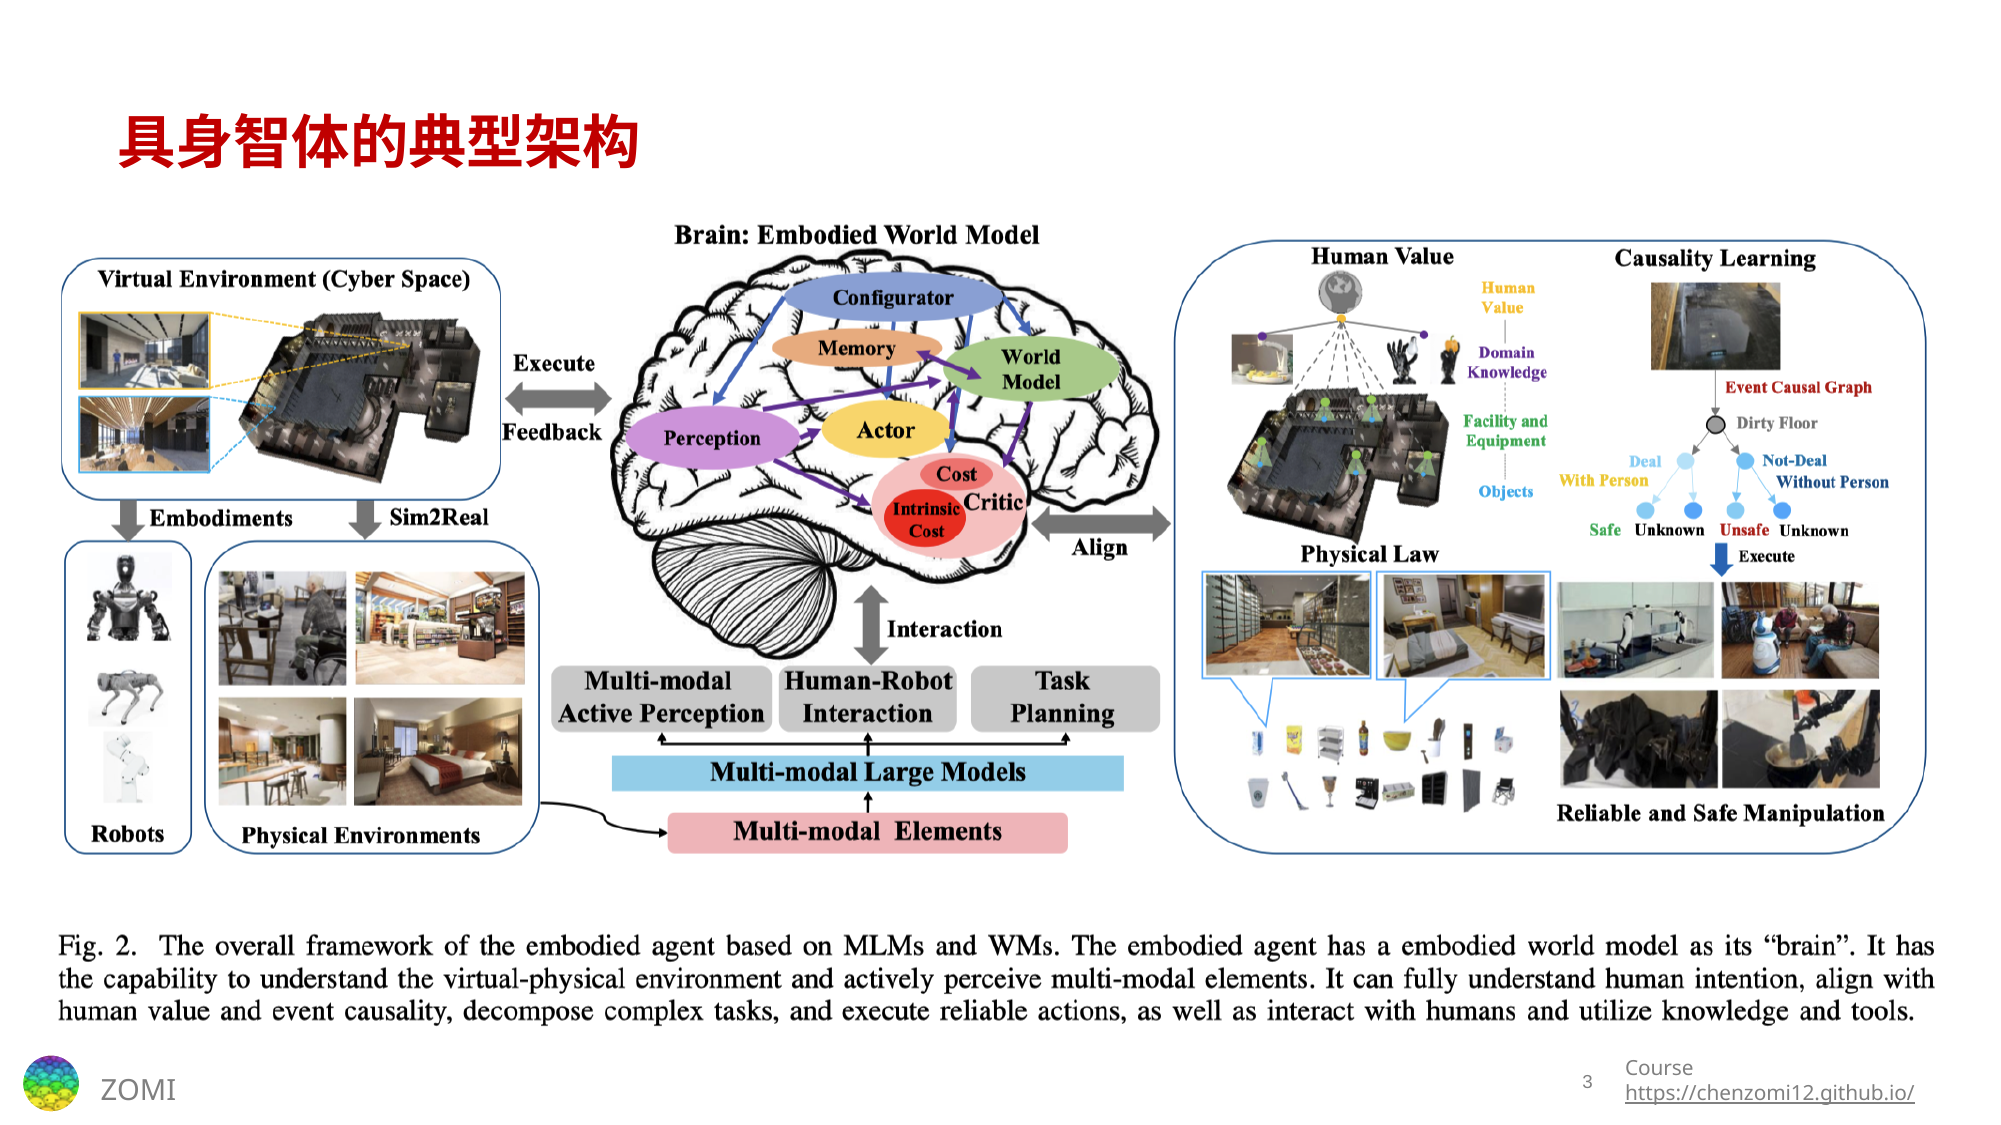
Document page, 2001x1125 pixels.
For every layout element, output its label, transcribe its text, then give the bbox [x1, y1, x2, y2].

picture [24, 1056, 78, 1111]
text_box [46, 197, 1954, 1039]
title 具身智体的典型架构 [102, 91, 1901, 189]
